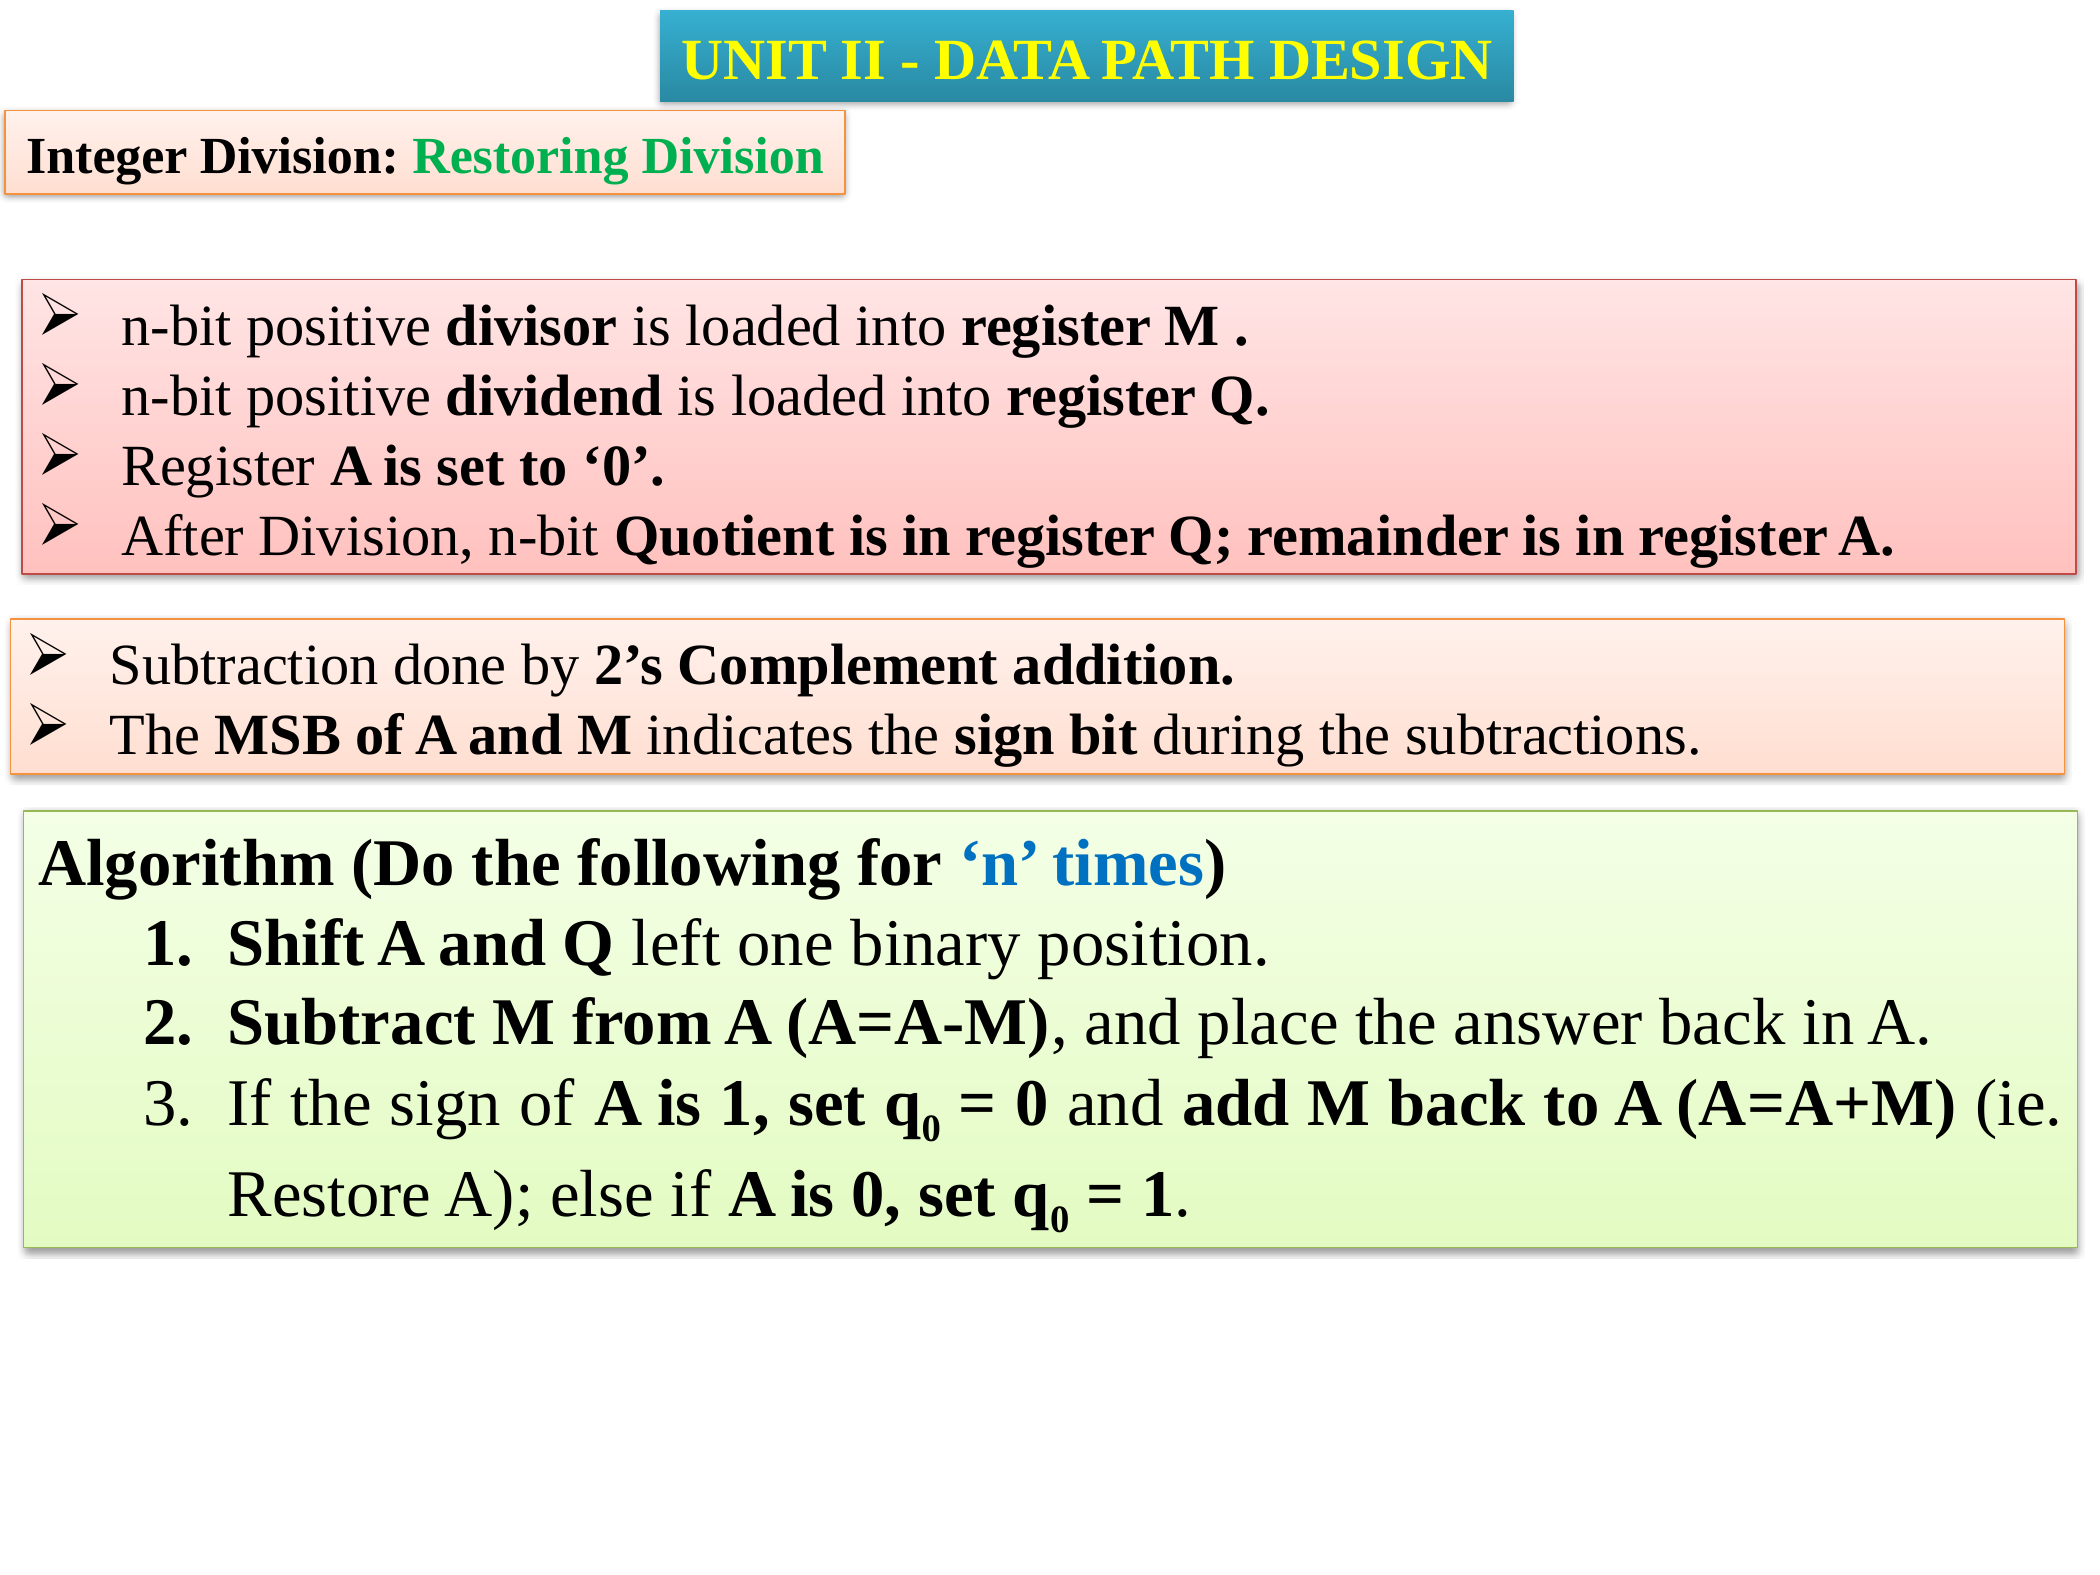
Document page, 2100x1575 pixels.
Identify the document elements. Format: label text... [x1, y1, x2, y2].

text_box Algorithm (Do the following for ‘n’ times) Shift A and Q left one binary position. Subtract M from A (A=A-M), and place the answer back in A. If the sign of A is 1, set q0 = 0 and add M back to A (A=A+M) (ie. Restore A); else if A is 0, set q0 = 1. [23, 810, 2078, 1248]
text_box n-bit positive divisor is loaded into register M . n-bit positive dividend is loaded into register Q. Register A is set to ‘0’. After Division, n-bit Quotient is in register Q; remainder is in register A. [21, 279, 2077, 575]
text_box UNIT II - DATA PATH DESIGN [660, 10, 1514, 102]
text_box Subtraction done by 2’s Complement addition. The MSB of A and M indicates the sign bit during the subtractions. [10, 618, 2065, 775]
text_box Integer Division: Restoring Division [4, 110, 846, 195]
